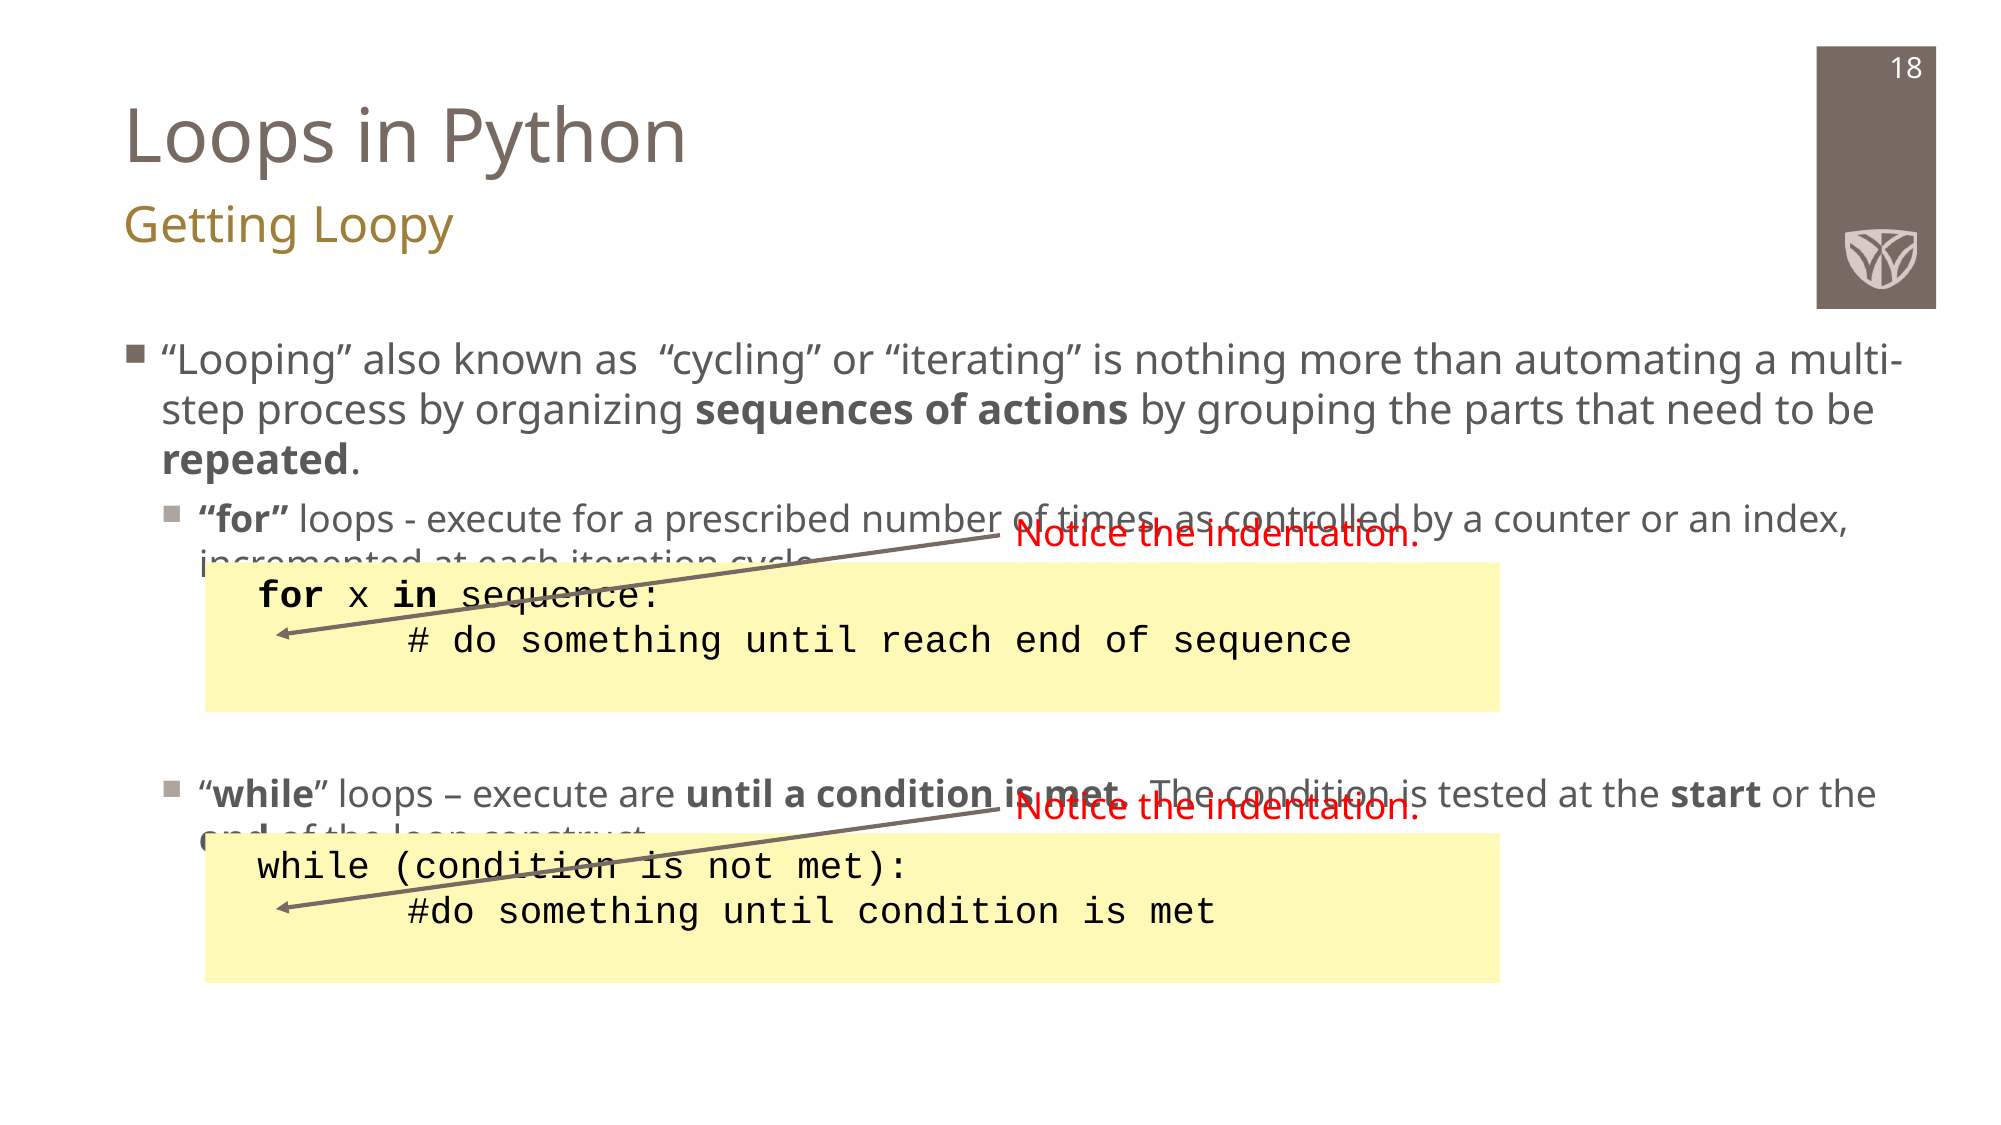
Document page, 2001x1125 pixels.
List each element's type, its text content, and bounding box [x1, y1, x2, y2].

slide_number 18 [1816, 39, 1938, 100]
text_box for x in sequence: # do something until reach end of sequence [205, 562, 1500, 713]
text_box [275, 808, 1001, 910]
list “Looping” also known as “cycling” or “iterating” is nothing more than automating a multi-step process by organizing sequences of actions by grouping the parts that need to be repeated. “for” loops - execute for a prescribed number of times, as controlled by a counter or an index, incremented at each iteration cycle. “while” loops – execute are until a condition is met. The condition is tested at the start or the end of the loop construct. [109, 324, 1938, 1005]
text_box Notice the indentation. [999, 774, 1621, 835]
title Loops in Python [109, 22, 1762, 185]
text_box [275, 534, 1001, 636]
text_box while (condition is not met): #do something until condition is met [205, 833, 1500, 983]
text_box Notice the indentation. [999, 501, 1621, 562]
list Getting Loopy [109, 185, 1763, 313]
